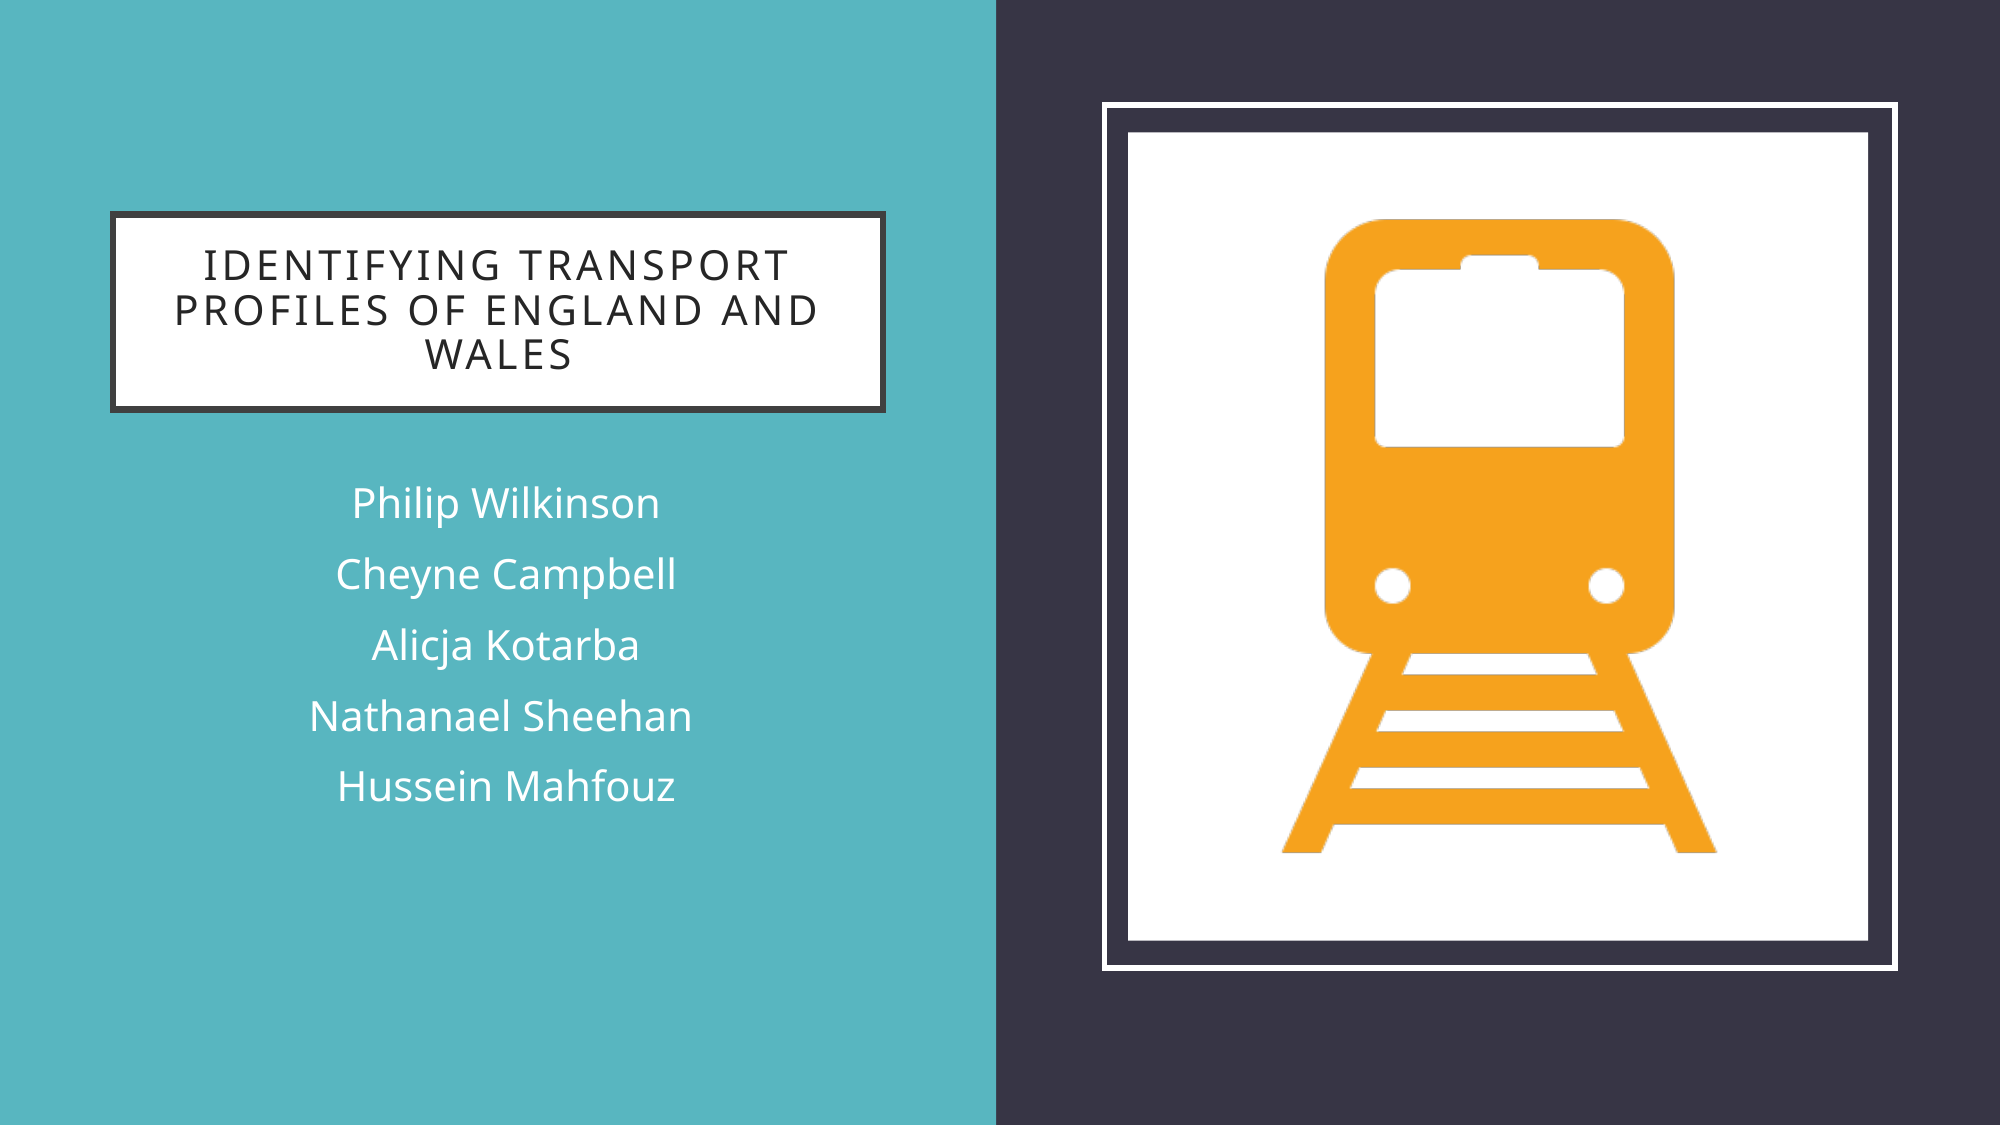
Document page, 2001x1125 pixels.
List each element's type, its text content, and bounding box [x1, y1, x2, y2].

text_box [1127, 131, 1869, 942]
text_box [1103, 104, 1896, 969]
subtitle Philip Wilkinson Cheyne Campbell Alicja Kotarba Nathanael Sheehan Hussein Mahfouz [131, 468, 867, 969]
title Identifying transport profiles of England and Wales [110, 211, 886, 413]
picture [1158, 195, 1842, 878]
text_box [0, 0, 997, 1125]
